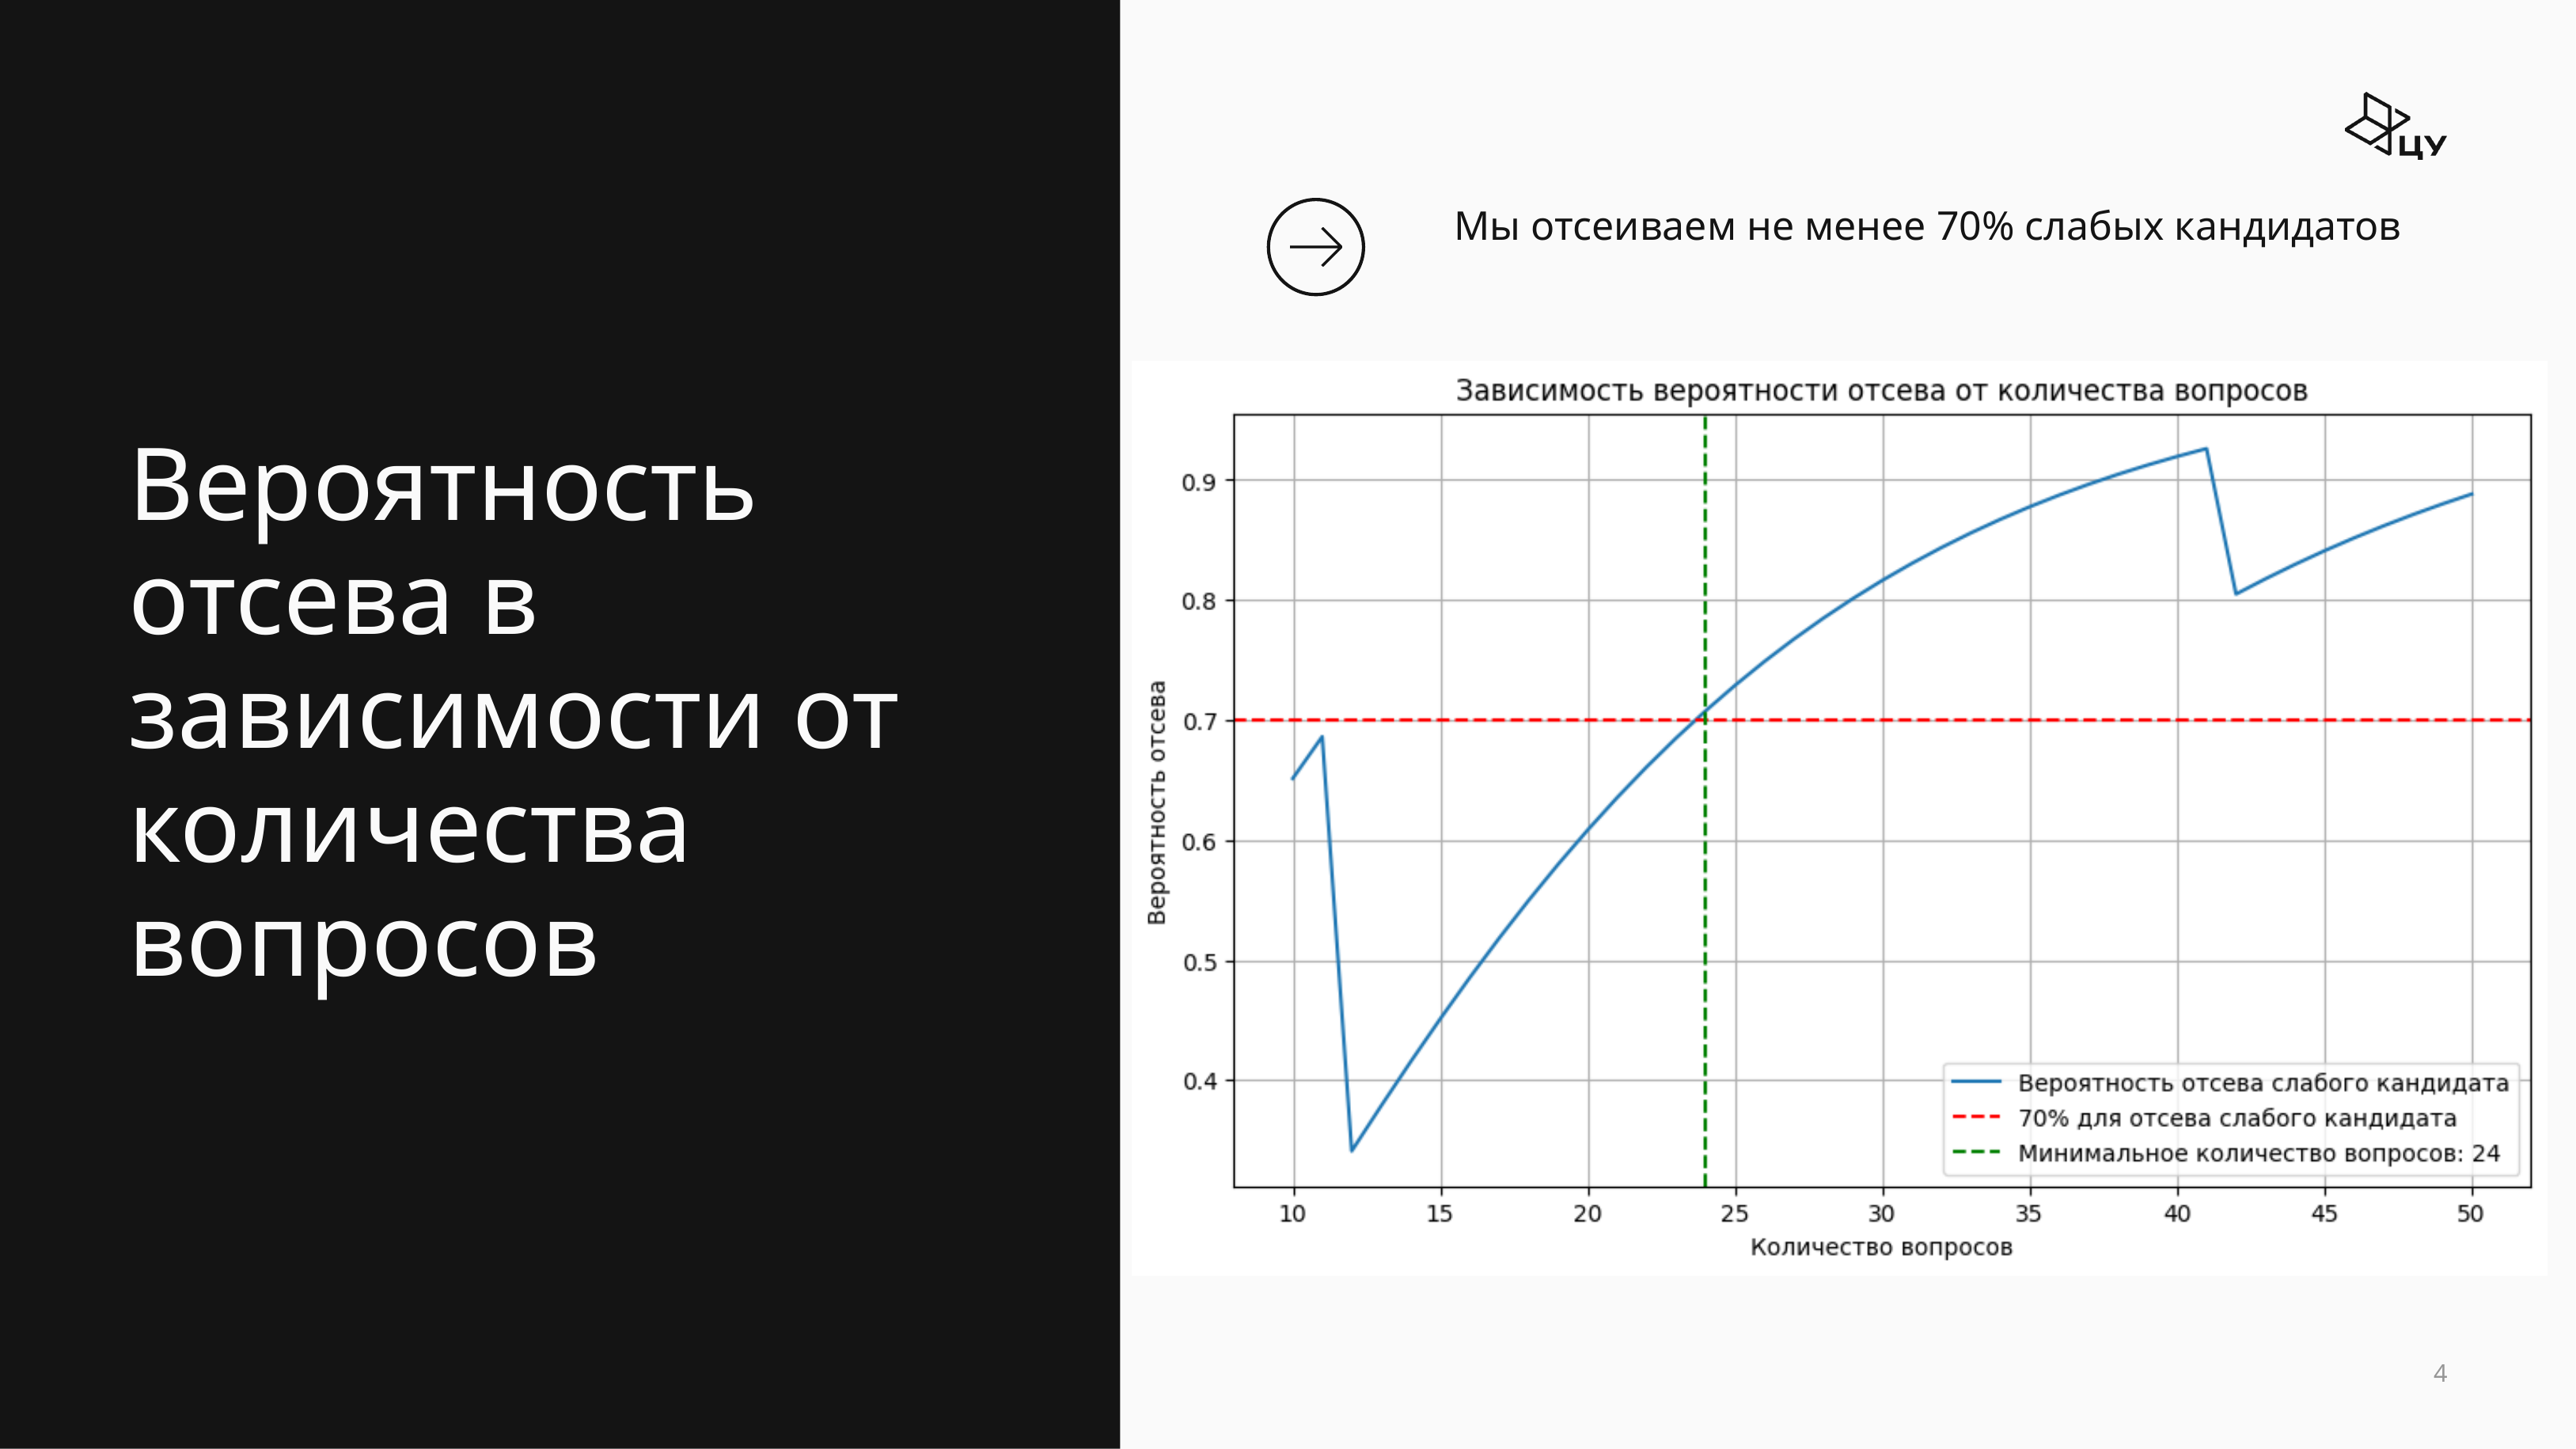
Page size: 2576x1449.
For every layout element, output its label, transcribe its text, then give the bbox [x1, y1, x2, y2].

text_box Вероятность отсева в зависимости от количества вопросов [128, 426, 1088, 996]
text_box Мы отсеиваем не менее 70% слабых кандидатов [1454, 202, 2407, 248]
picture [1132, 361, 2548, 1276]
text_box 4 [2295, 1336, 2448, 1413]
picture [2345, 92, 2447, 160]
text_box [1268, 199, 1364, 295]
